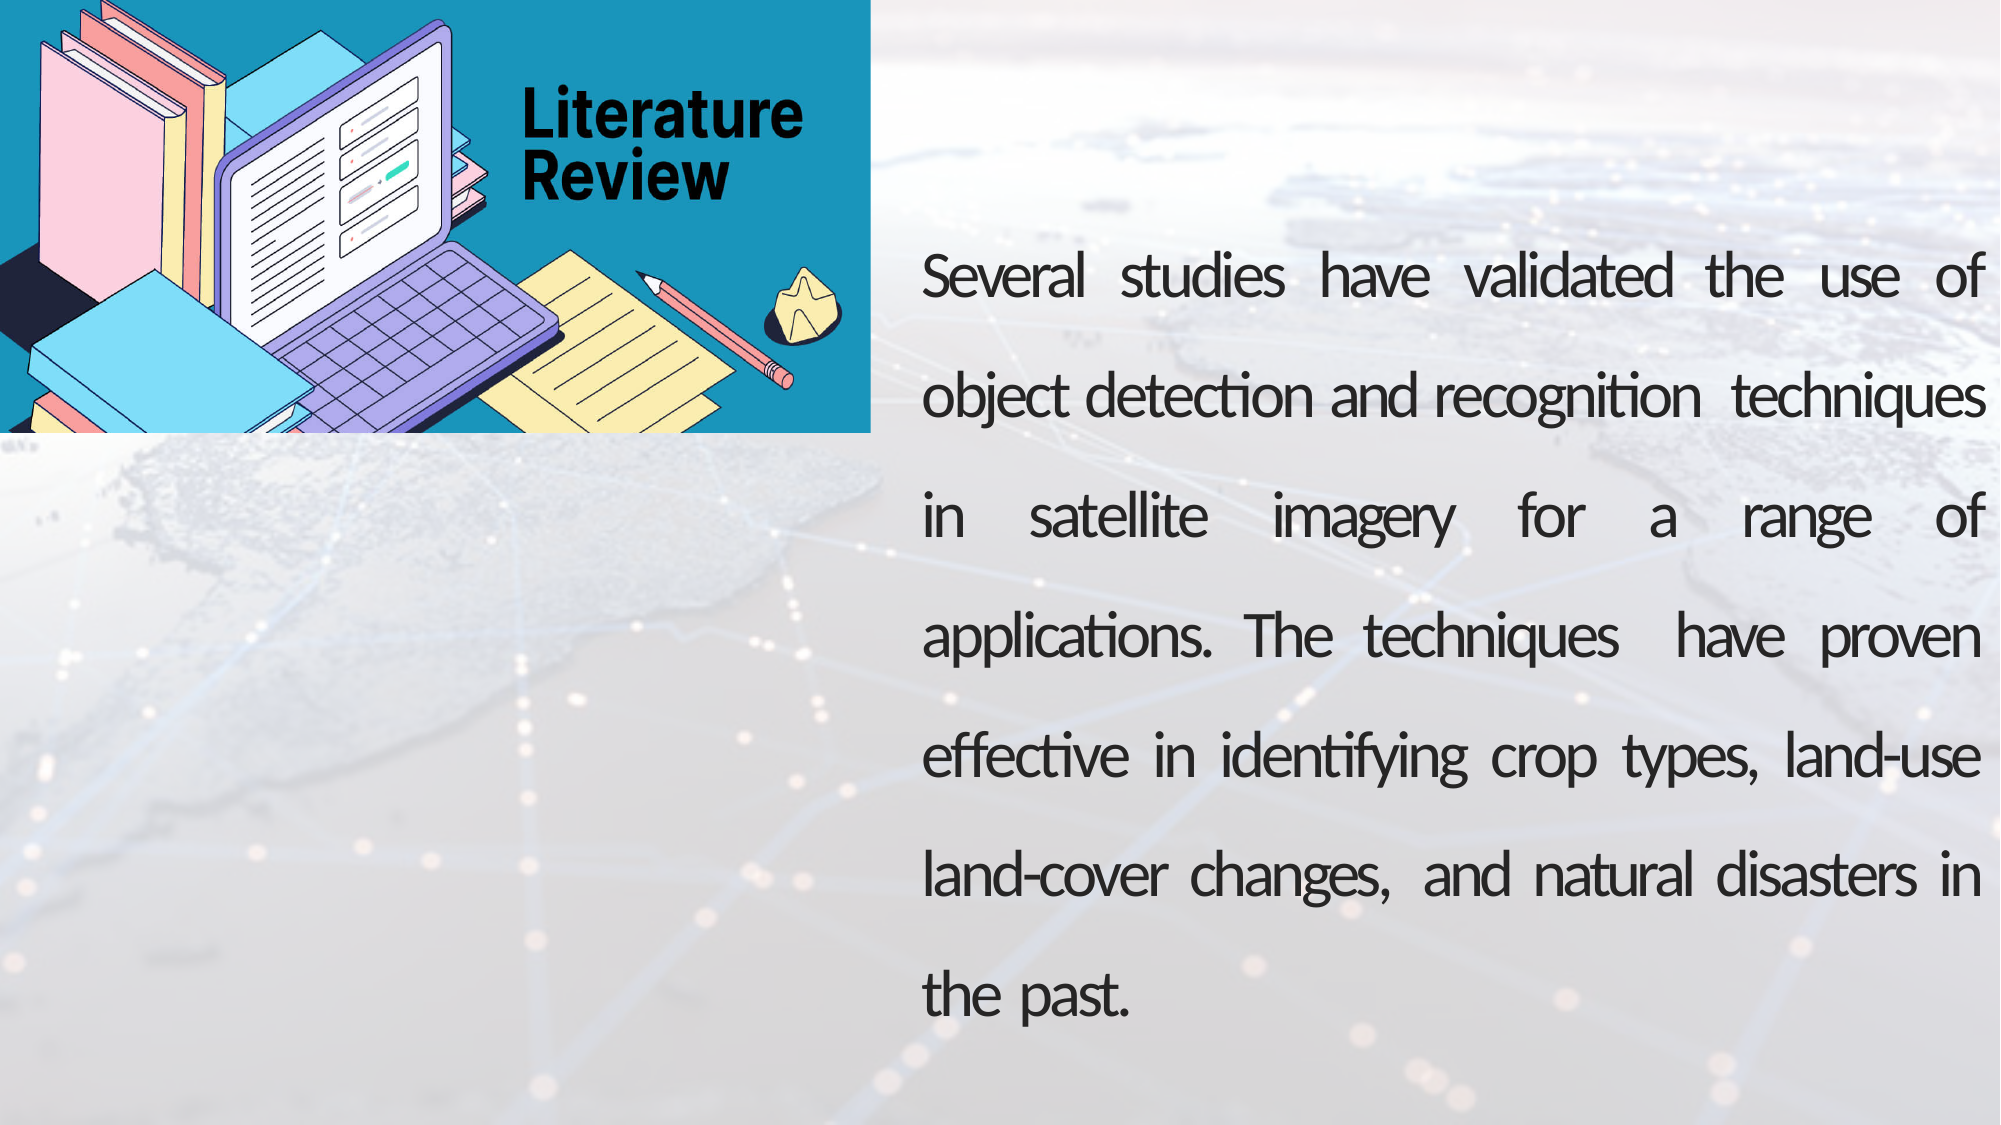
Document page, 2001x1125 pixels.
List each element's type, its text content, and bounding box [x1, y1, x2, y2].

picture [0, 0, 871, 433]
subtitle Several studies have validated the use of object detection and recognition techniques in satellite imagery for a range of applications. The techniques have proven effective in identifying crop types, land-use land-cover changes, and natural disasters in the past. [904, 183, 2000, 801]
